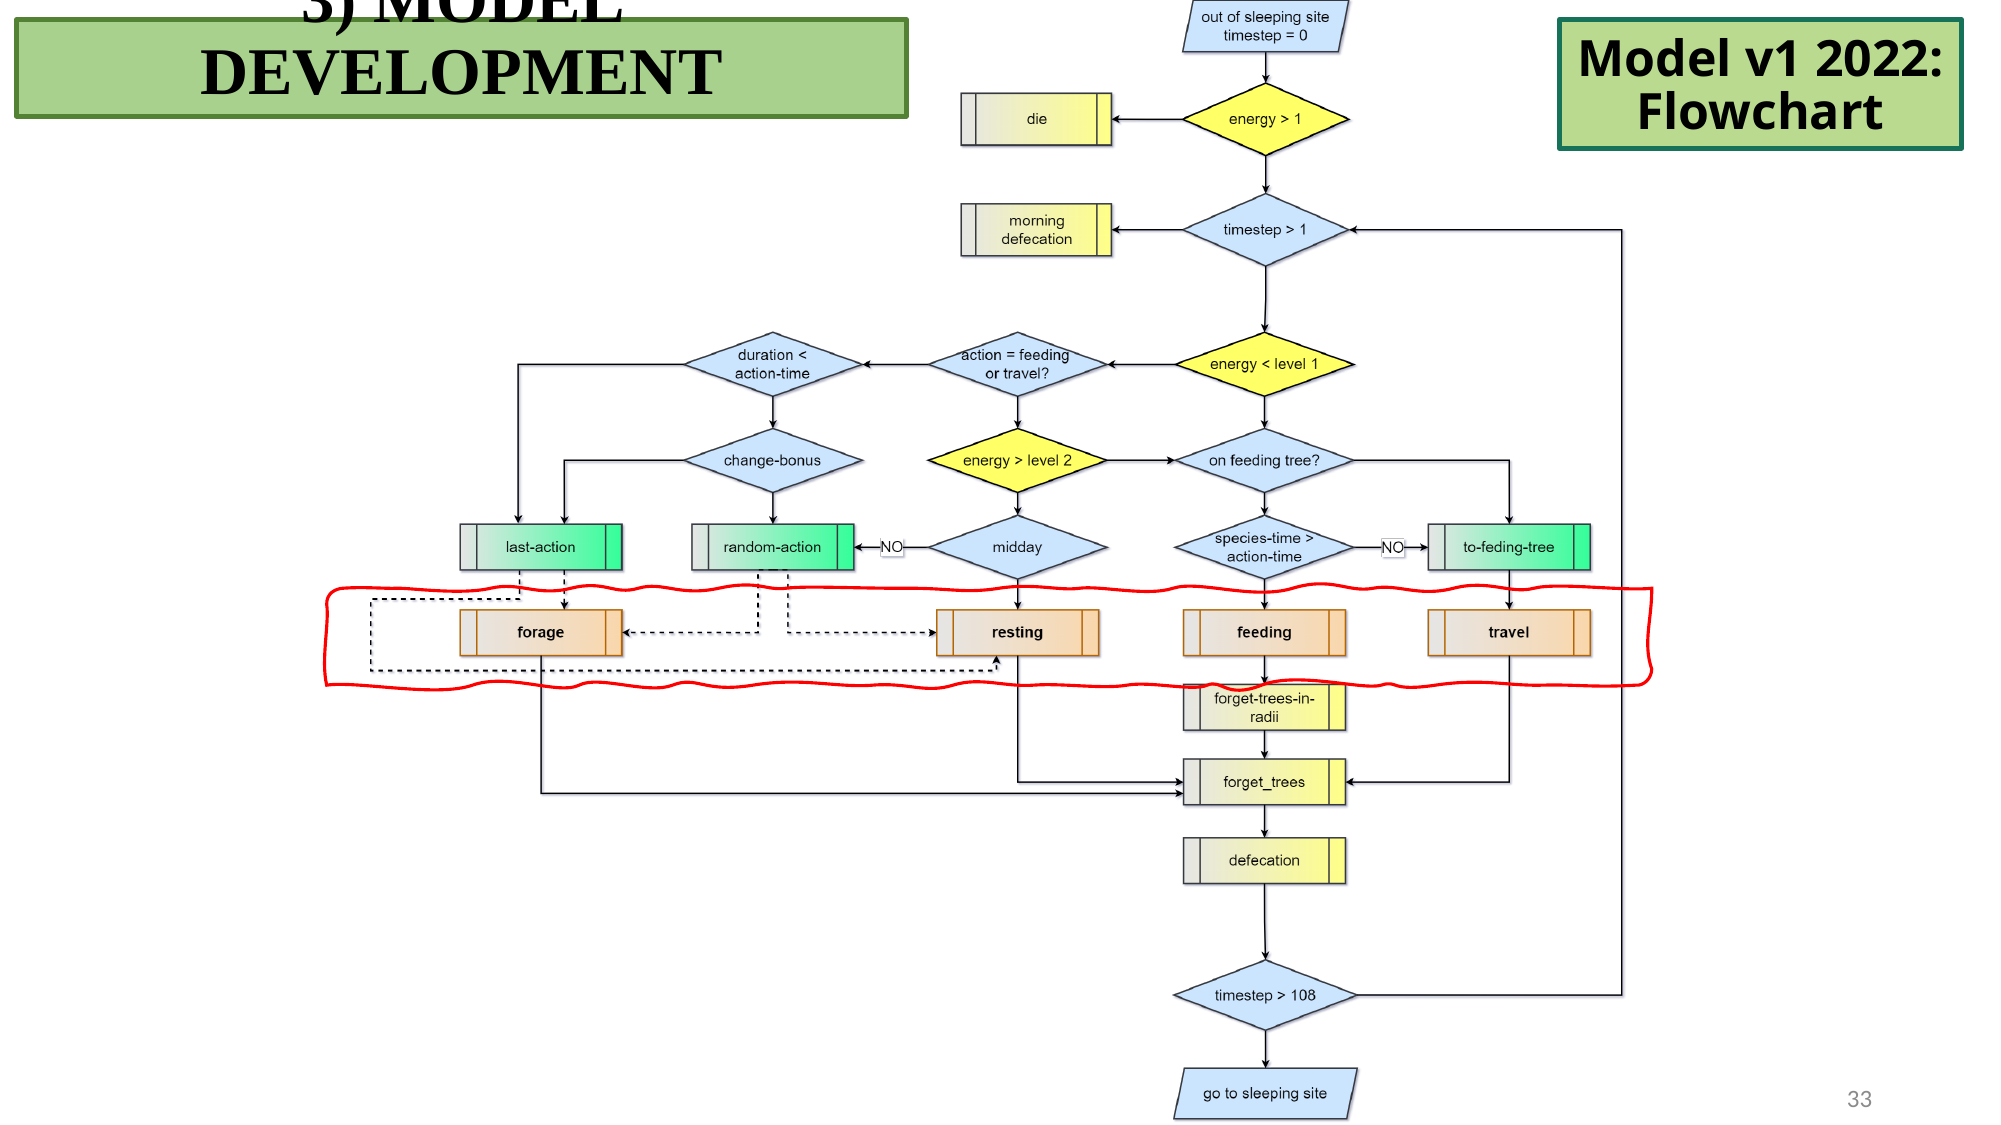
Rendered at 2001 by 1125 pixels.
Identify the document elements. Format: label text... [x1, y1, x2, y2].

text_box [323, 586, 366, 687]
text_box 33 [1634, 1067, 1888, 1125]
picture [366, 0, 1634, 1125]
text_box Model v1 2022: Flowchart [1634, 19, 1962, 149]
text_box [1634, 587, 1653, 687]
text_box 3) MODEL DEVELOPMENT [16, 19, 366, 117]
